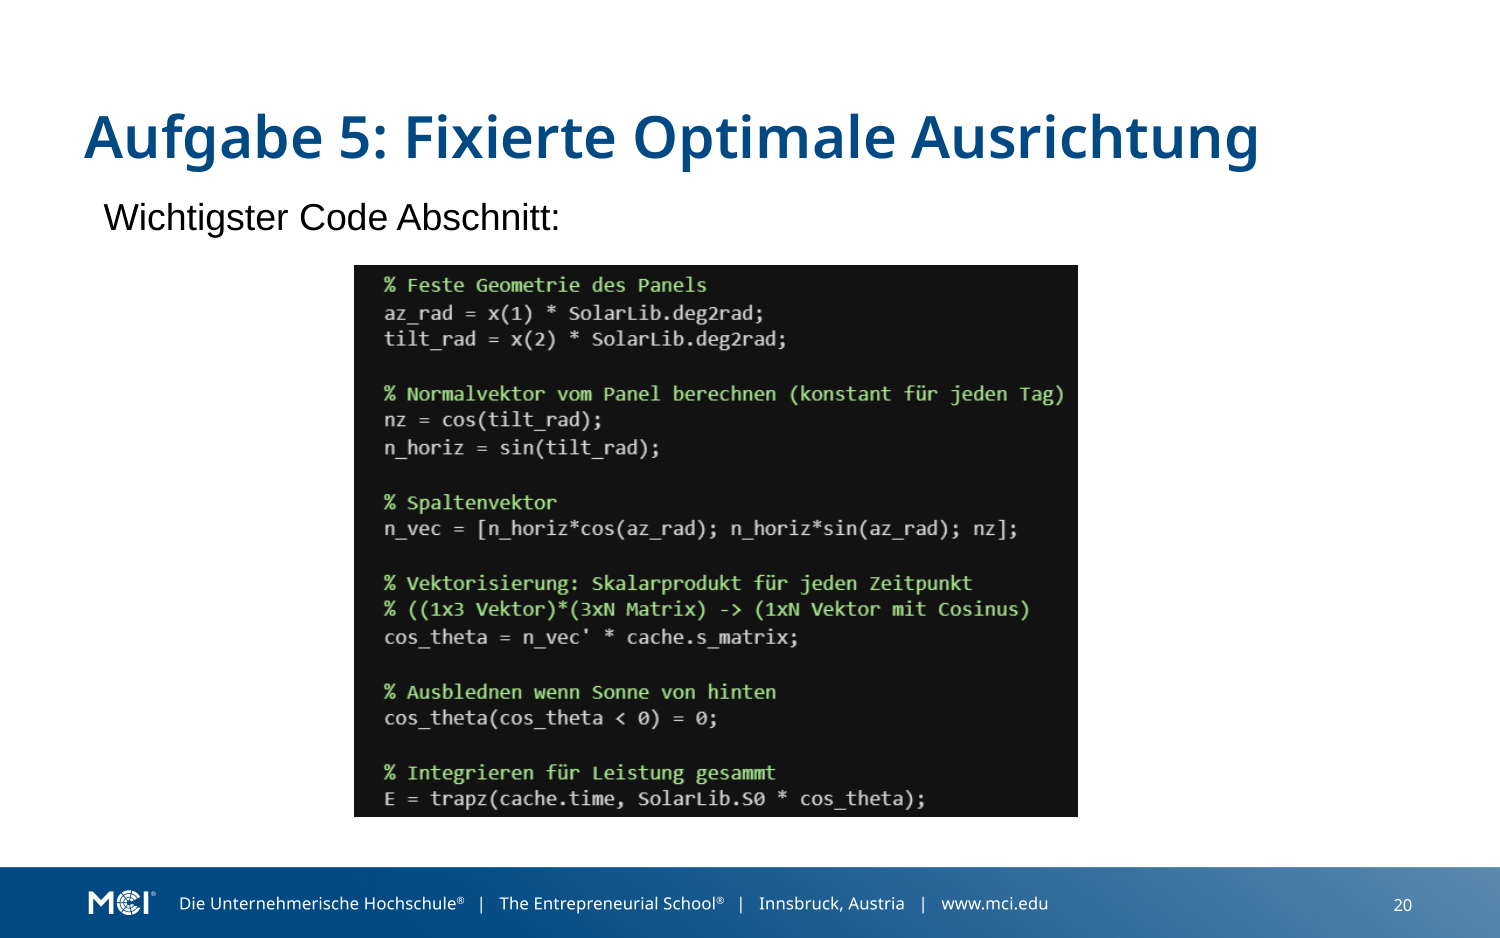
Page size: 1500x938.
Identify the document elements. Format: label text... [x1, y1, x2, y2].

picture [354, 265, 1078, 817]
text_box Wichtigster Code Abschnitt: [88, 186, 1468, 336]
text_box Aufgabe 5: Fixierte Optimale Ausrichtung [84, 108, 1412, 159]
